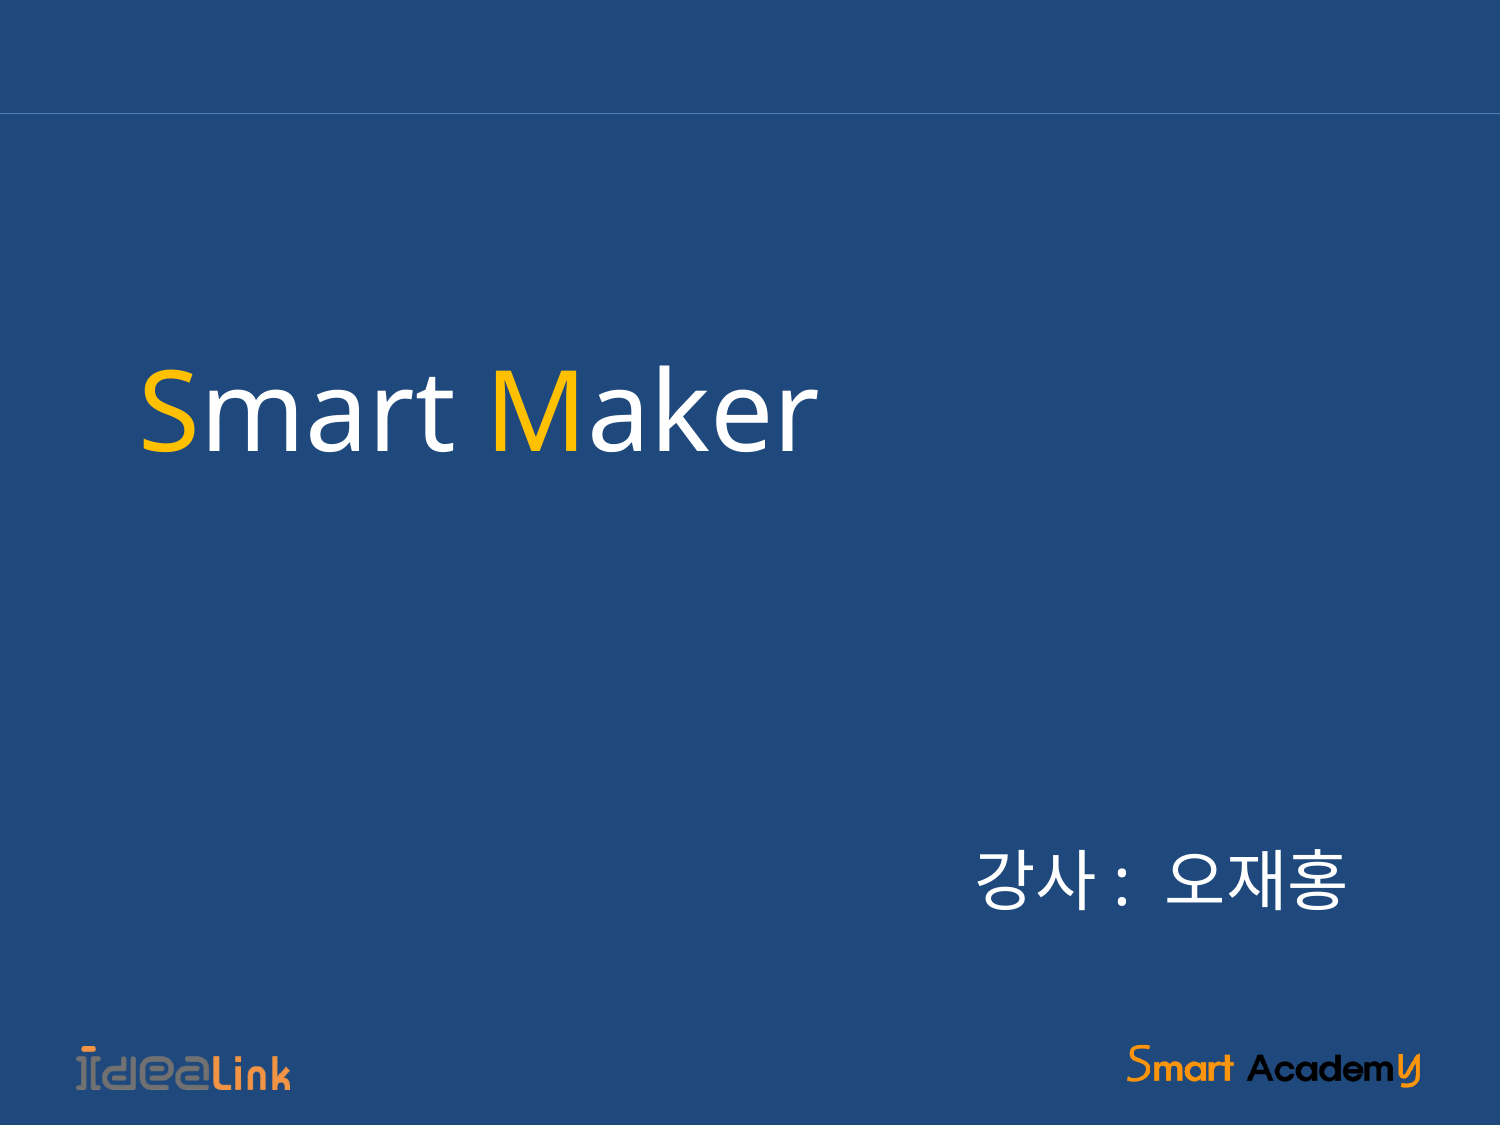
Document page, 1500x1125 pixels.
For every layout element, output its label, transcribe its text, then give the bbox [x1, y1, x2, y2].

picture [1074, 1015, 1474, 1125]
picture [76, 1046, 290, 1090]
title Smart Maker [123, 349, 1258, 464]
text_box 강사: 오재홍 [879, 821, 1365, 936]
